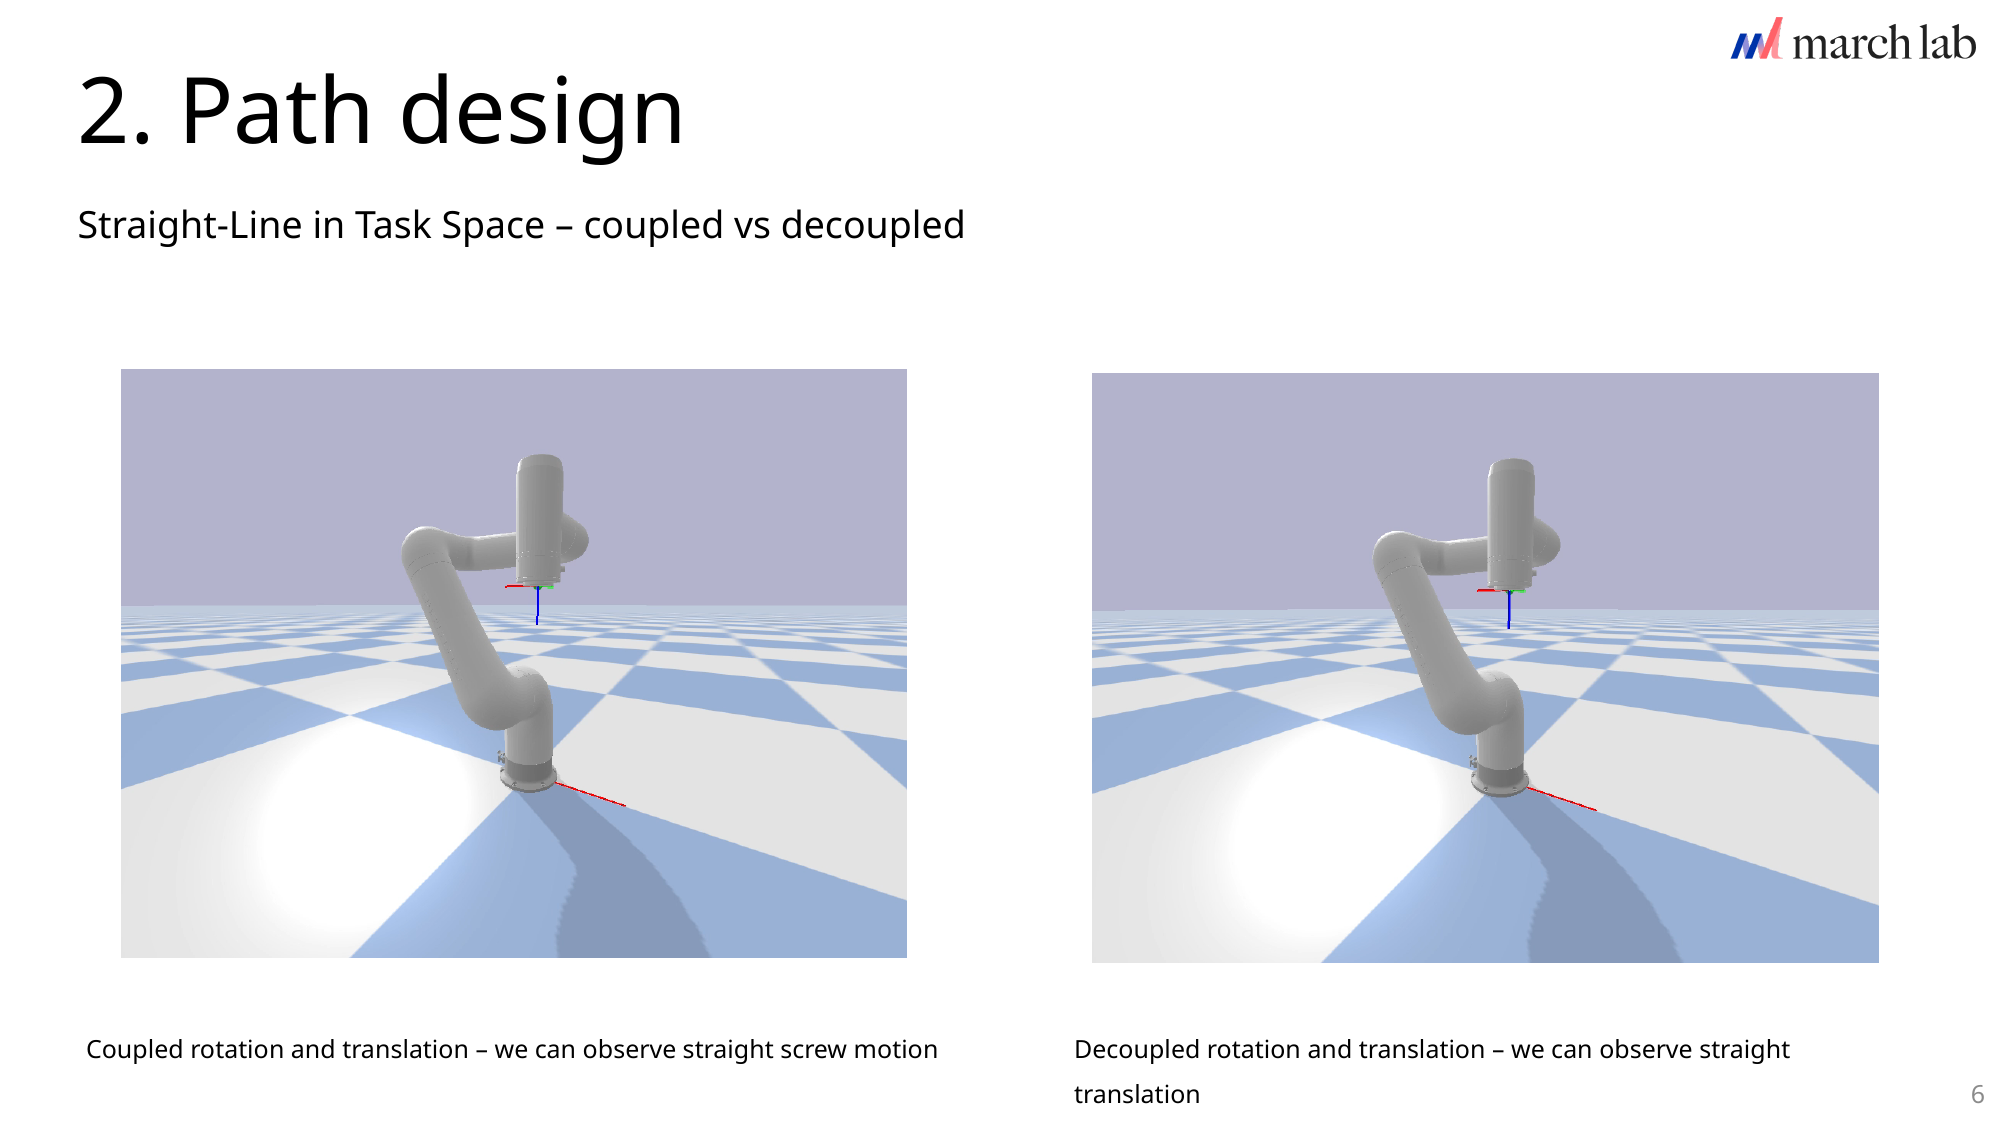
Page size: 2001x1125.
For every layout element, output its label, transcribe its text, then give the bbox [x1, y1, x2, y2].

text_box Decoupled rotation and translation – we can observe straight translation [1059, 1011, 1913, 1117]
picture [1730, 17, 1976, 59]
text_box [1092, 372, 1880, 963]
text_box 2. Path design [62, 56, 1960, 194]
text_box Coupled rotation and translation – we can observe straight screw motion [71, 1011, 957, 1072]
slide_number 6 [1550, 1065, 2000, 1125]
text_box Straight-Line in Task Space – coupled vs decoupled [62, 194, 1872, 254]
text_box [120, 368, 908, 959]
